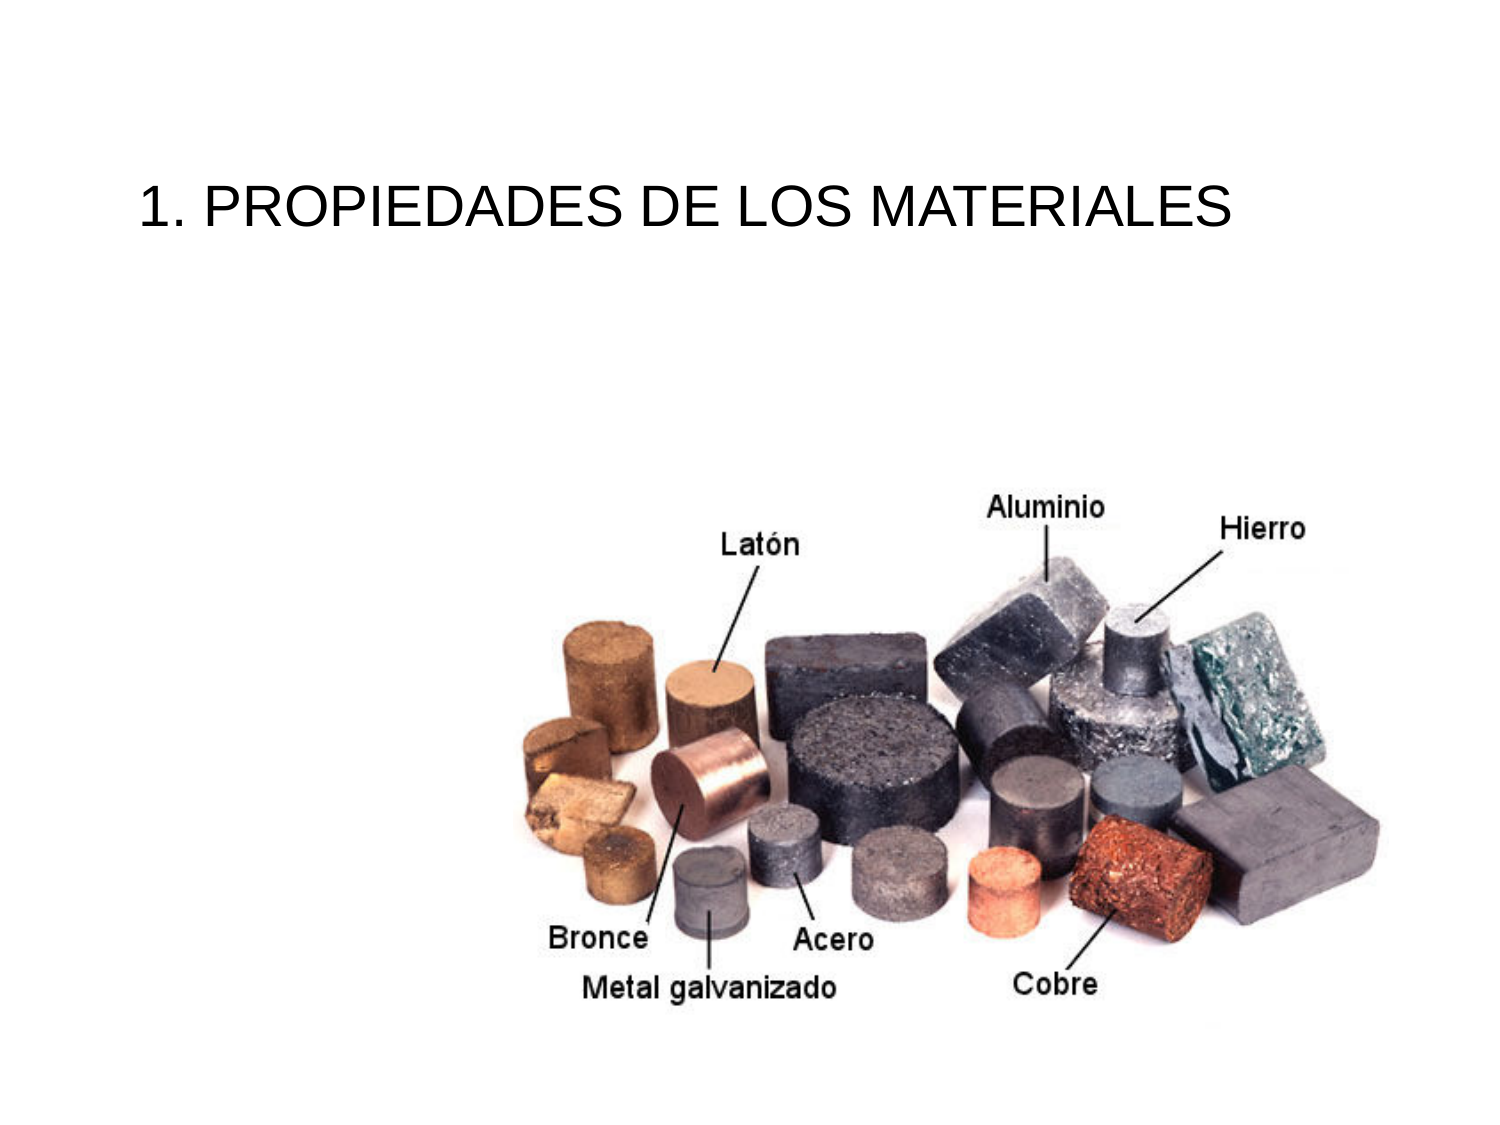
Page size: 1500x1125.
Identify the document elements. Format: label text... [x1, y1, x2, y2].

text_box 1. PROPIEDADES DE LOS MATERIALES [123, 160, 1341, 246]
picture [513, 479, 1390, 1029]
